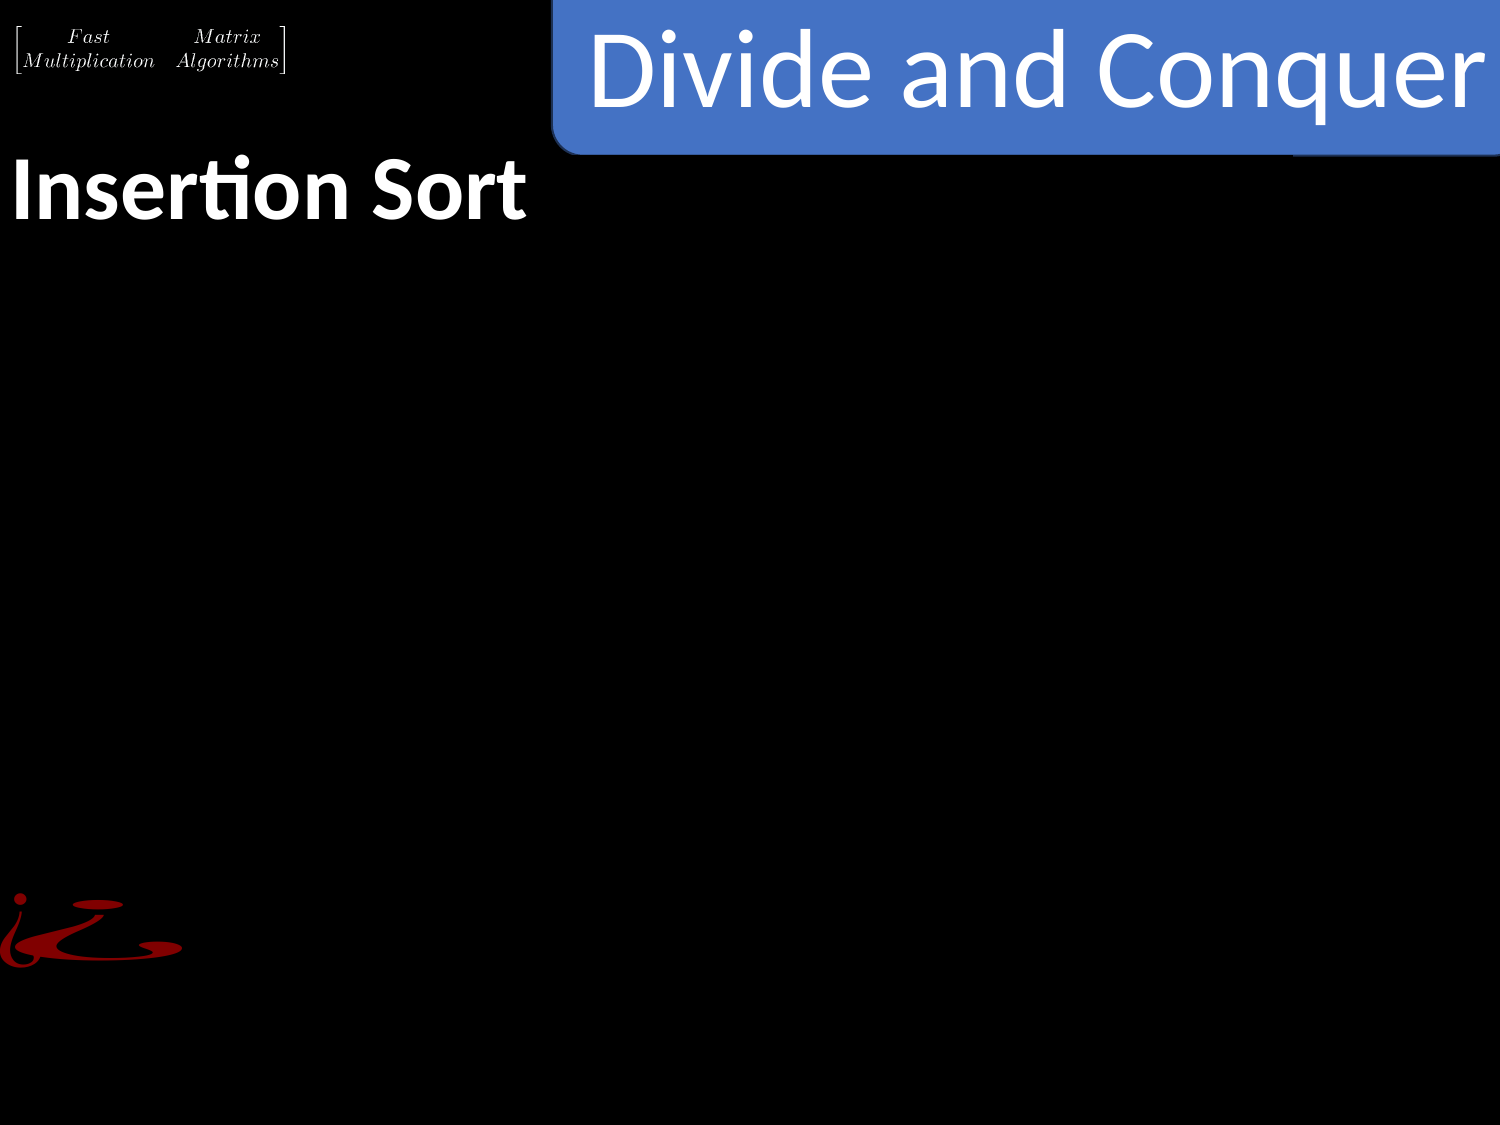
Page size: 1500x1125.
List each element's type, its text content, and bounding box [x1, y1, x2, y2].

text_box Insertion Sort [438, 120, 1500, 245]
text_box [0, 154, 1294, 1125]
picture [0, 0, 438, 154]
text_box Divide and Conquer [550, 0, 1500, 120]
